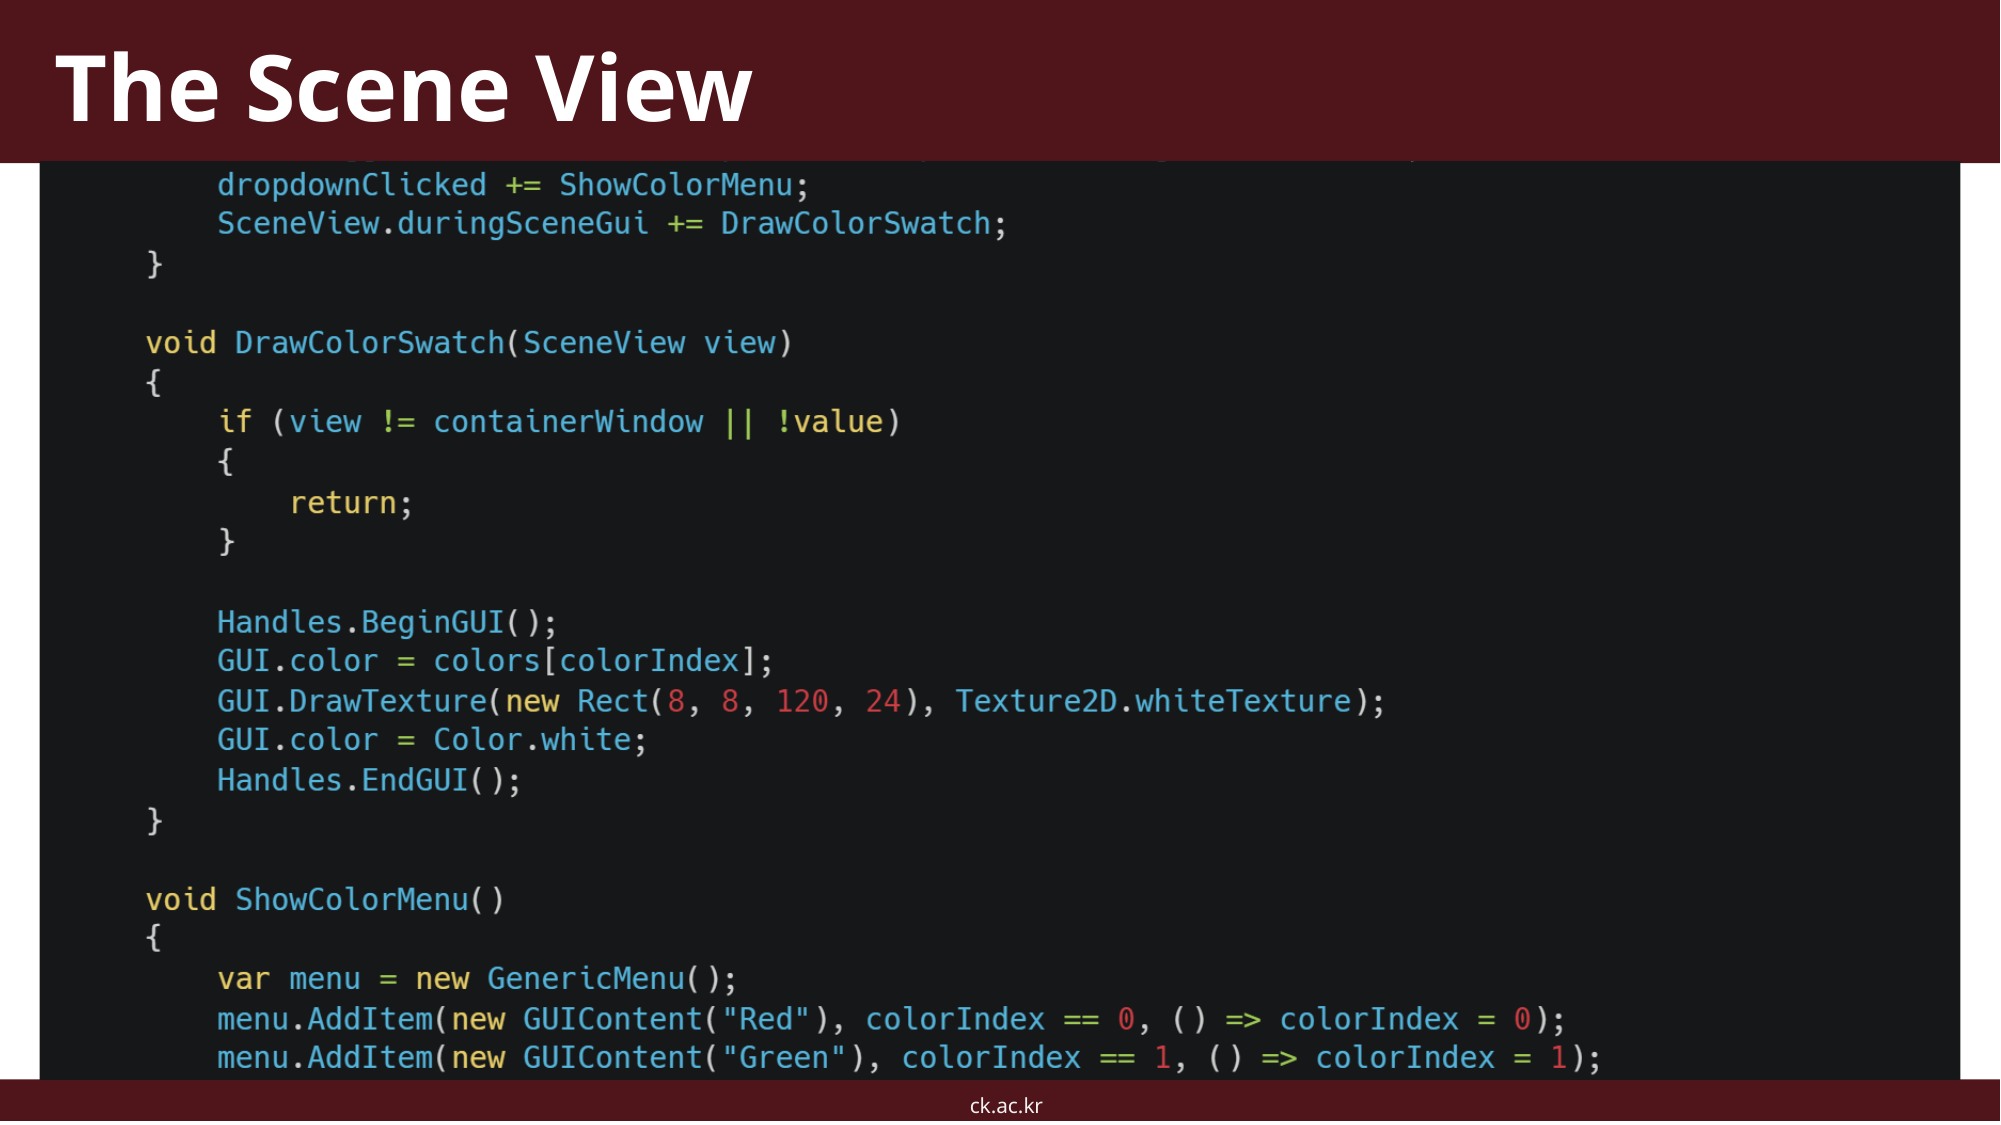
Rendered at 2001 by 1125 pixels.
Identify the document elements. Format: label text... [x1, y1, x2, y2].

title The Scene View [39, 34, 1978, 149]
footer ck.ac.kr [949, 1084, 1064, 1125]
picture [39, 161, 1961, 1080]
